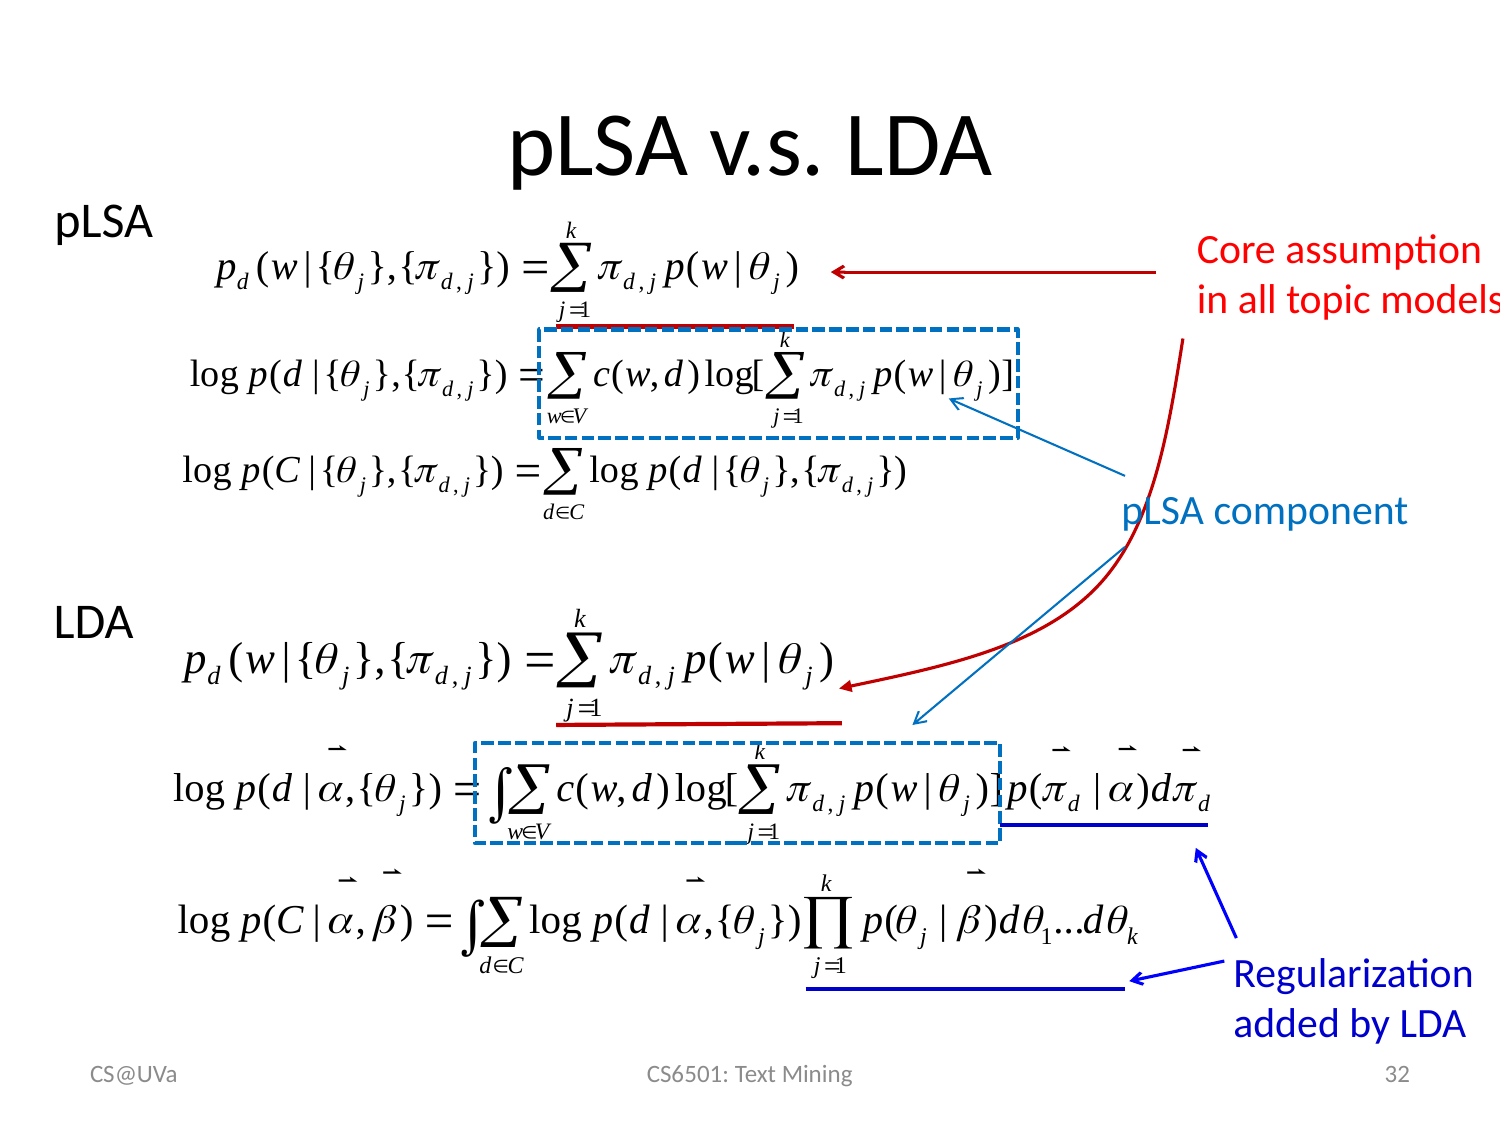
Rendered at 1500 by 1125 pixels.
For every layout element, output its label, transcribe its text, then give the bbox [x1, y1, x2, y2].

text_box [171, 598, 842, 730]
slide_number 32 [1074, 1042, 1425, 1103]
slide_number CS@UVa [75, 1042, 425, 1103]
text_box LDA [38, 580, 149, 656]
footer CS6501: Text Mining [512, 1042, 988, 1103]
text_box pLSA [39, 180, 169, 255]
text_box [555, 722, 843, 726]
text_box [204, 211, 806, 330]
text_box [1128, 847, 1500, 1055]
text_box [171, 865, 1123, 989]
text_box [830, 213, 1500, 689]
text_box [184, 319, 825, 435]
title pLSA v.s. LDA [75, 45, 1425, 233]
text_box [167, 729, 1225, 852]
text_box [912, 398, 1426, 726]
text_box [176, 441, 913, 528]
